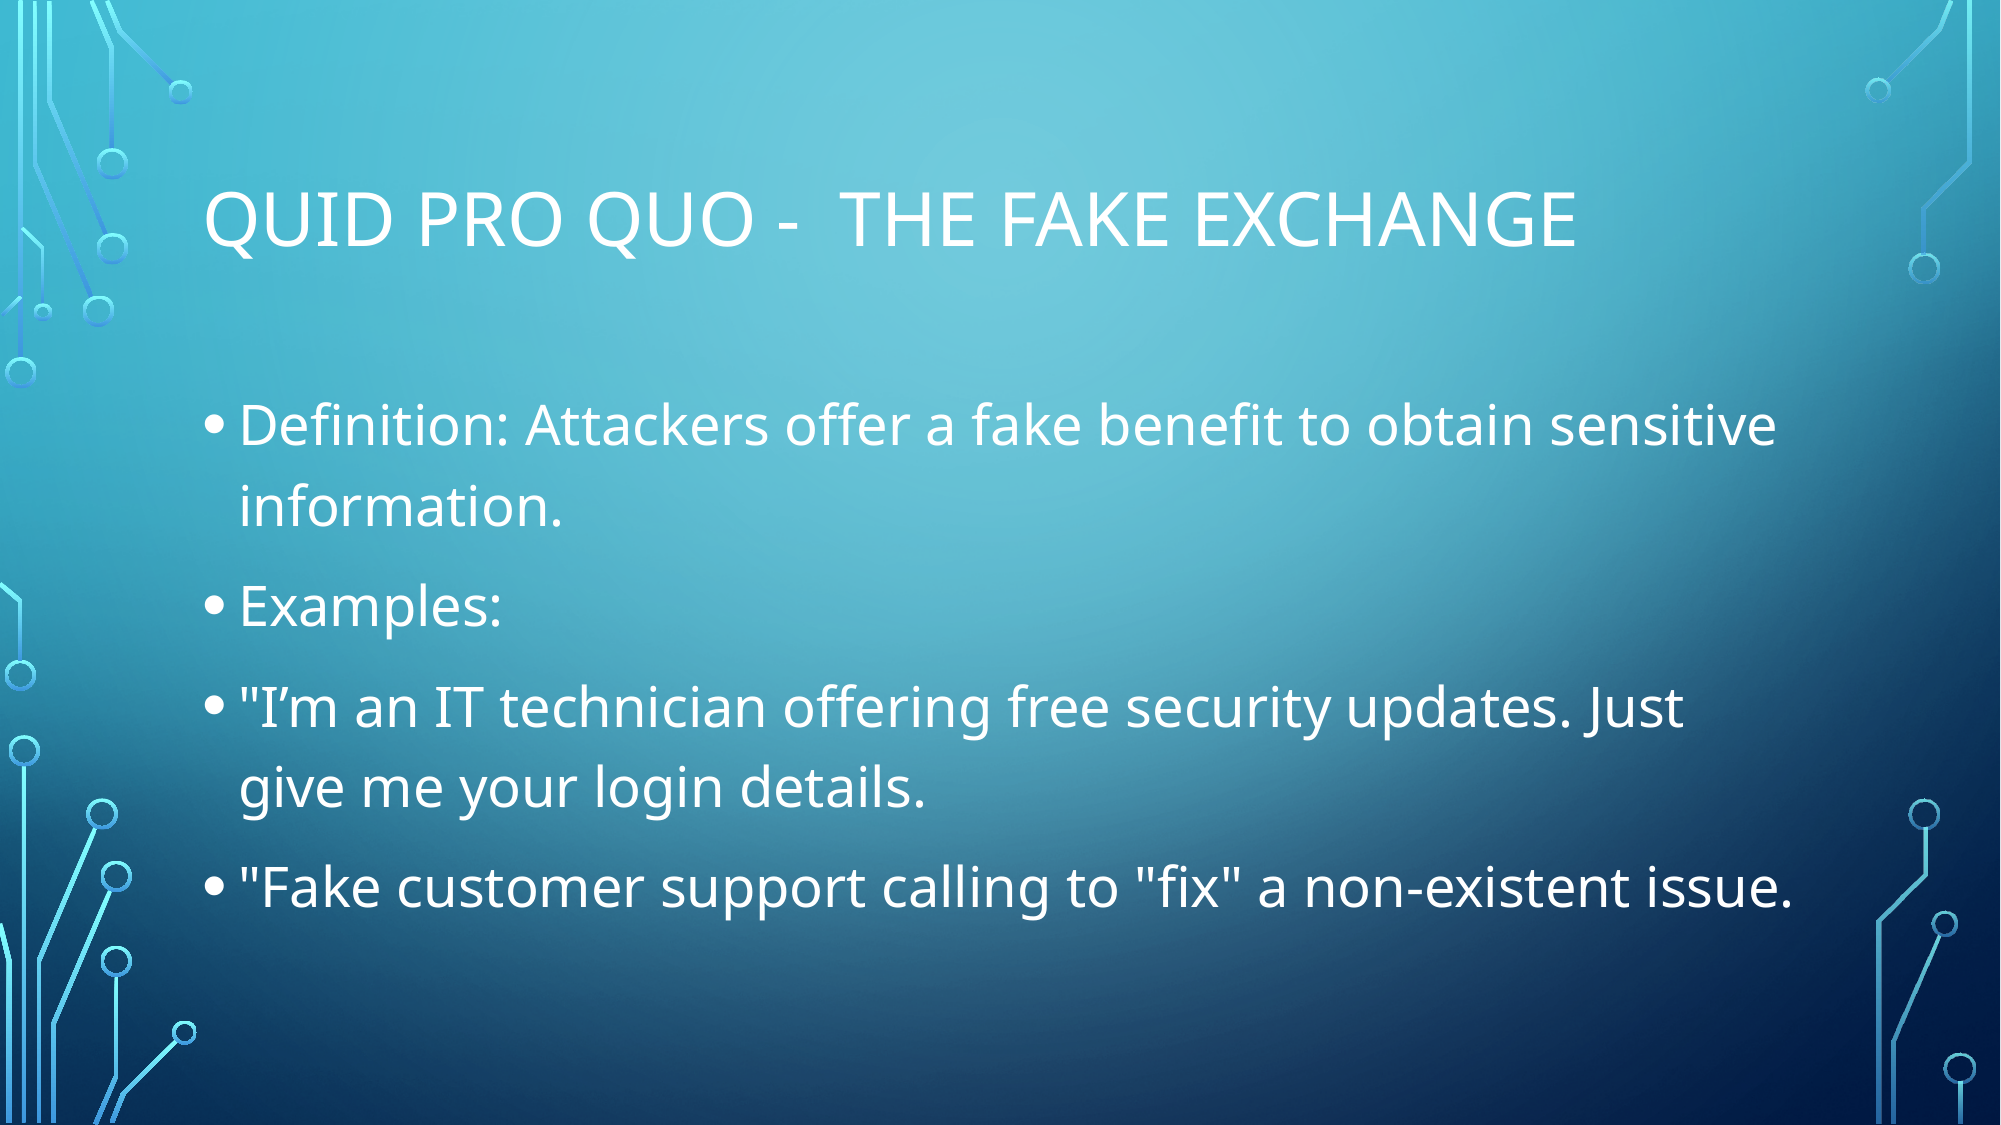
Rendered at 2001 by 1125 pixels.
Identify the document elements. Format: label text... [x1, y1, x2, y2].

list Definition: Attackers offer a fake benefit to obtain sensitive information. Examples: "I’m an IT technician offering free security updates. Just give me your login details. "Fake customer support calling to "fix" a non-existent issue. [187, 369, 1813, 950]
title QUID PRO QUO - the fake exchange [187, 101, 1813, 344]
